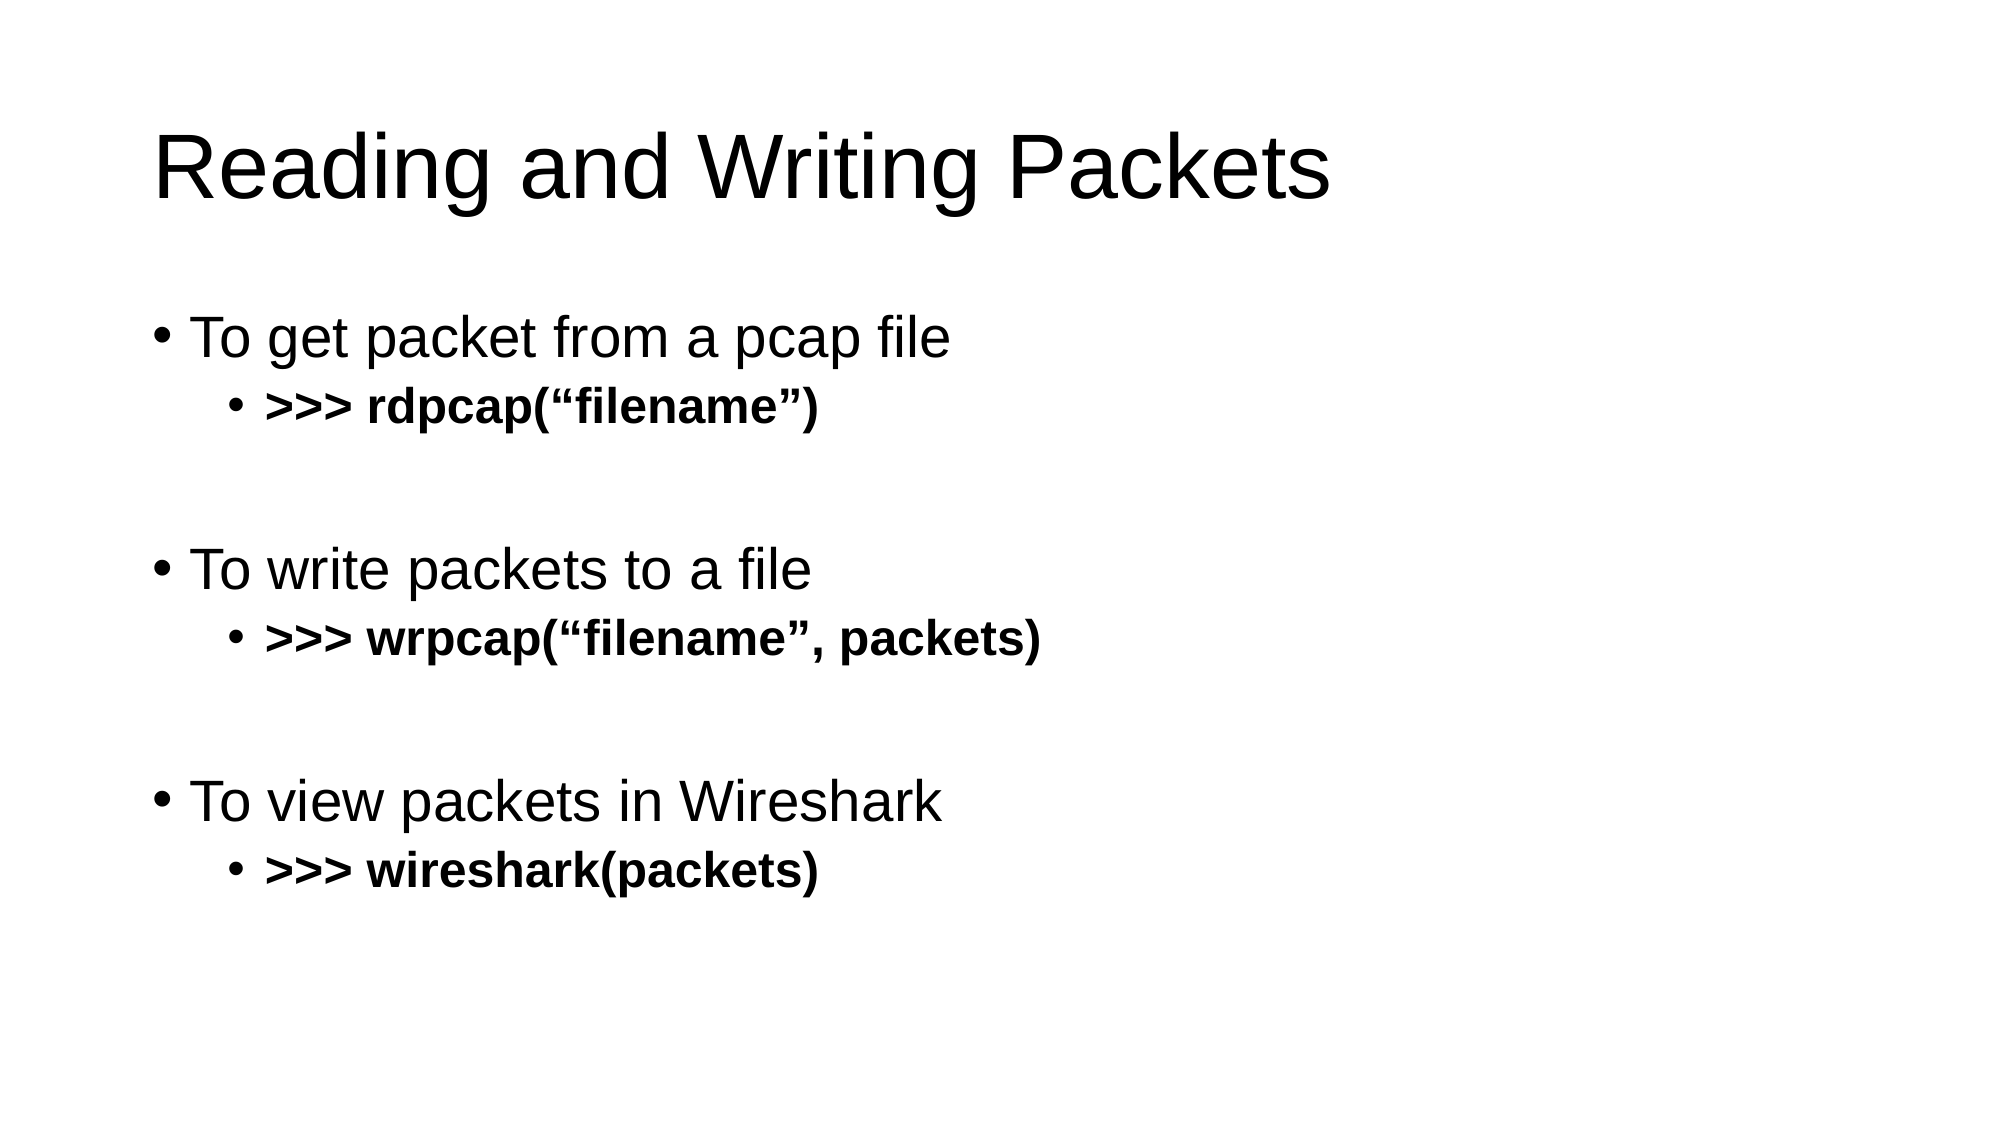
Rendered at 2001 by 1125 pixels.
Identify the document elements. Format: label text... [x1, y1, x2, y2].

title Reading and Writing Packets [137, 59, 1863, 278]
list To get packet from a pcap file >>> rdpcap(“filename”) To write packets to a file >>> wrpcap(“filename”, packets) To view packets in Wireshark >>> wireshark(packets) [137, 299, 1863, 1014]
